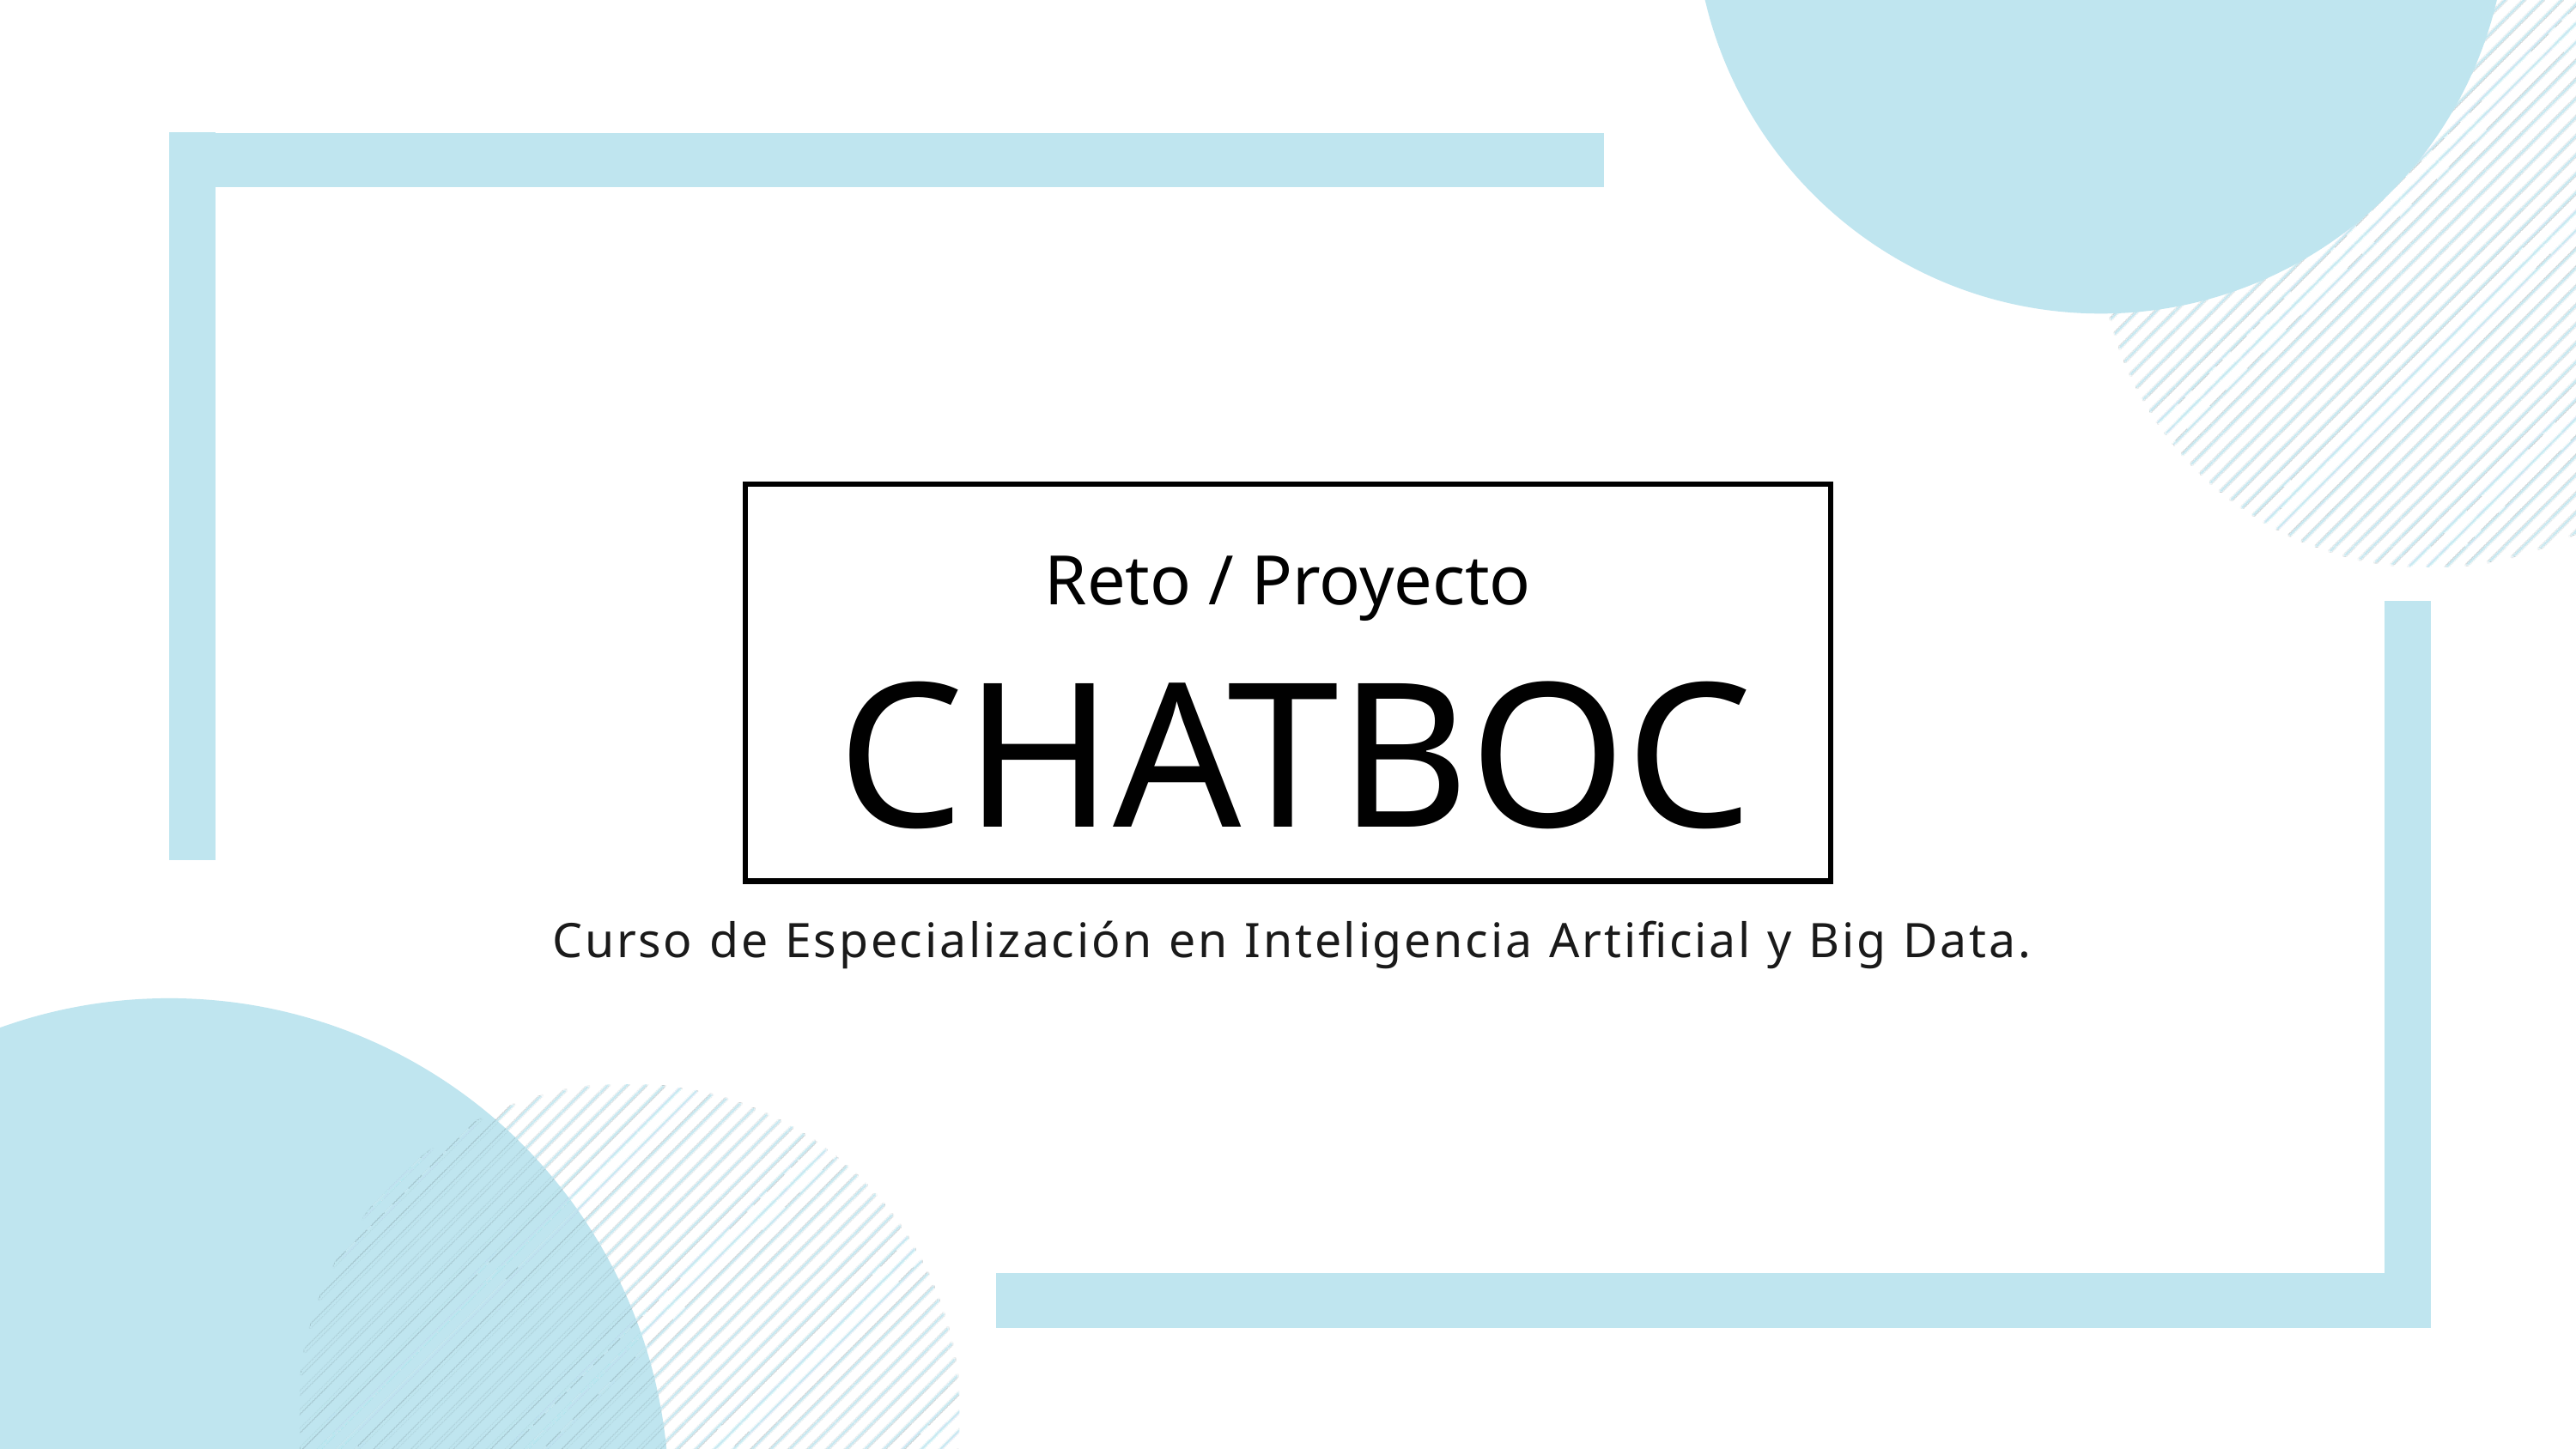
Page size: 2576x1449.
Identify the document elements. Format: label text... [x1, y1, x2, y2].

text_box [673, 1084, 960, 1449]
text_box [1694, 0, 2508, 314]
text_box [995, 600, 2432, 1329]
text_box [0, 997, 670, 1449]
text_box [2100, 0, 2576, 567]
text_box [777, 537, 1810, 869]
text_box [744, 483, 1832, 882]
text_box Curso de Especialización en Inteligencia Artificial y Big Data. [516, 900, 991, 967]
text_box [168, 132, 1605, 860]
